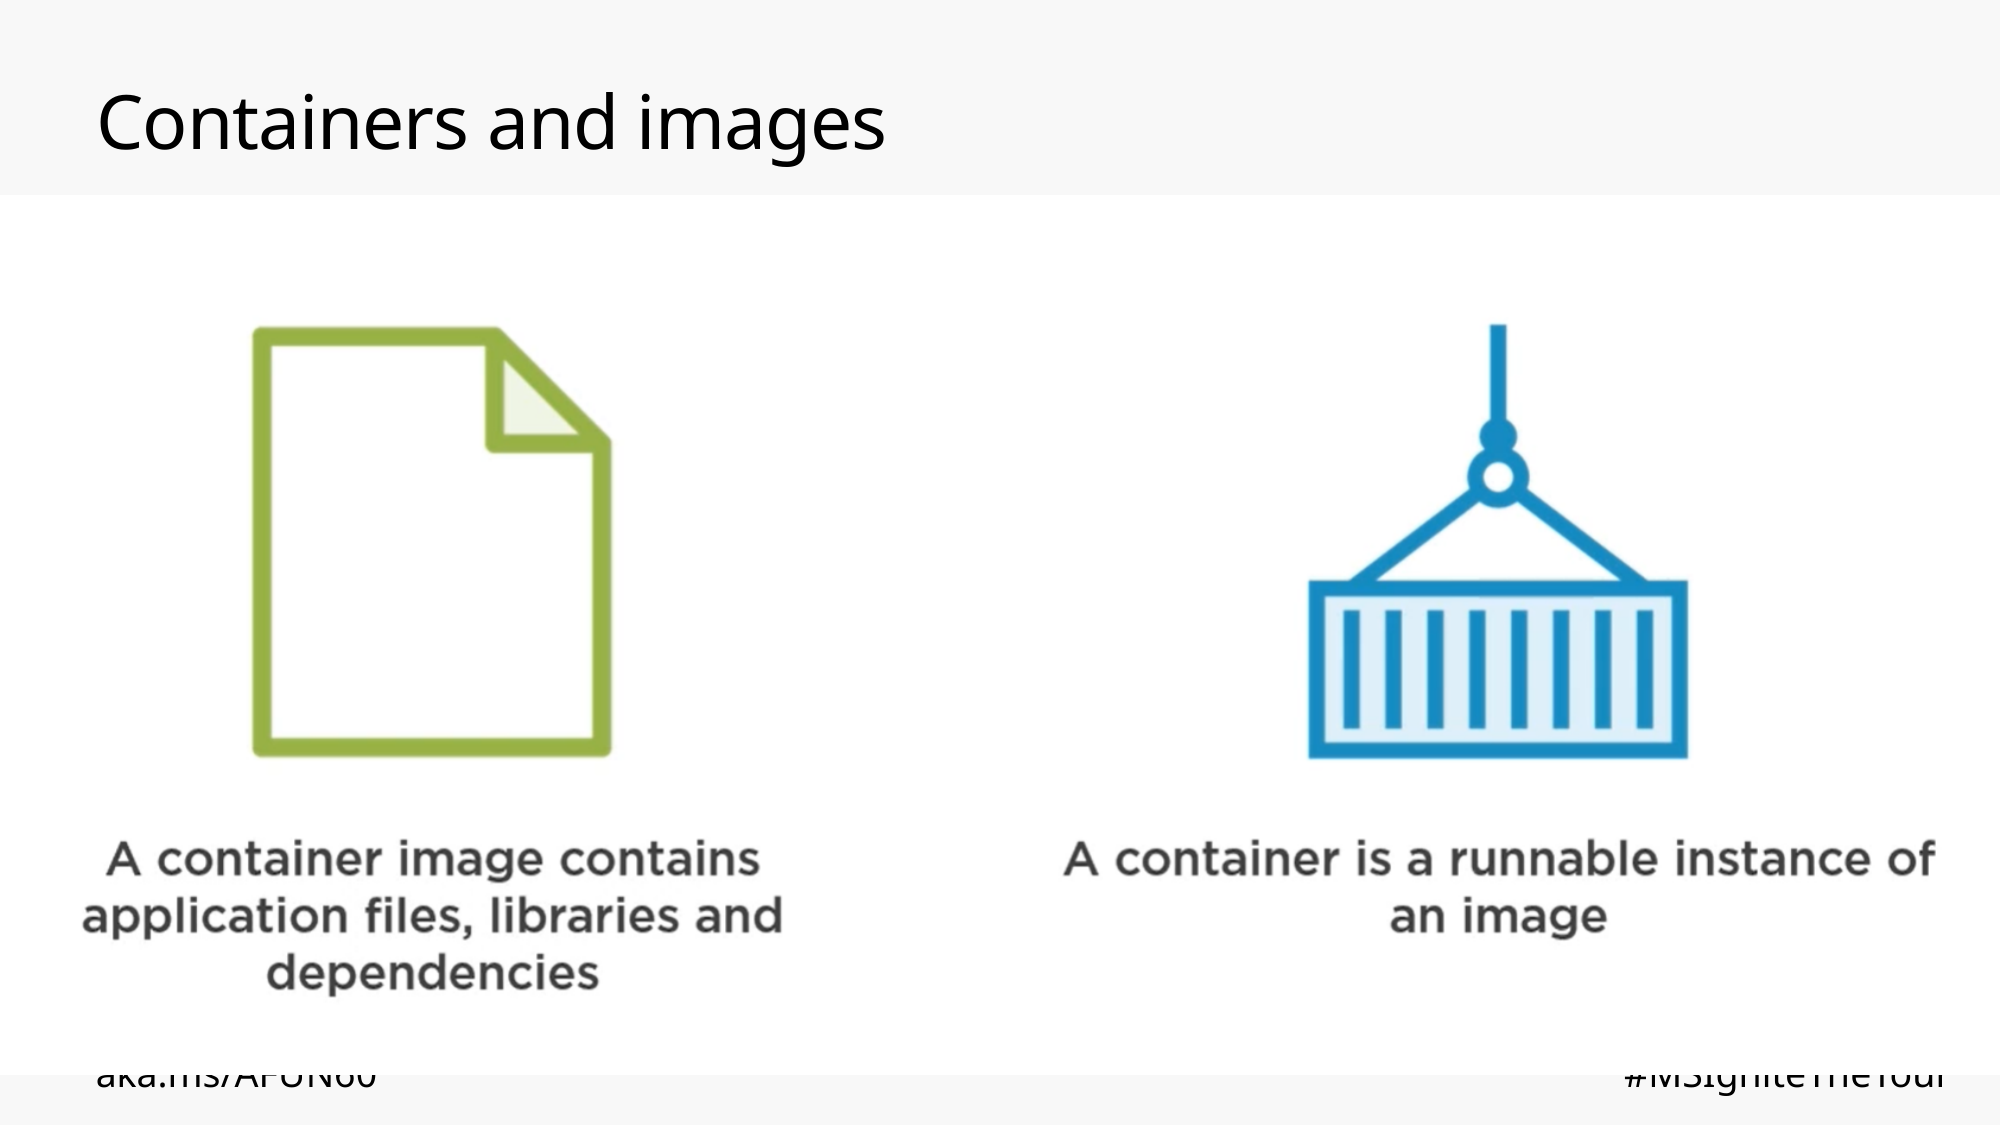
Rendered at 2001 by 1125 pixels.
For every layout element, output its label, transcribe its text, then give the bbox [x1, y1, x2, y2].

title Containers and images [96, 75, 1904, 166]
picture [0, 195, 2000, 1076]
